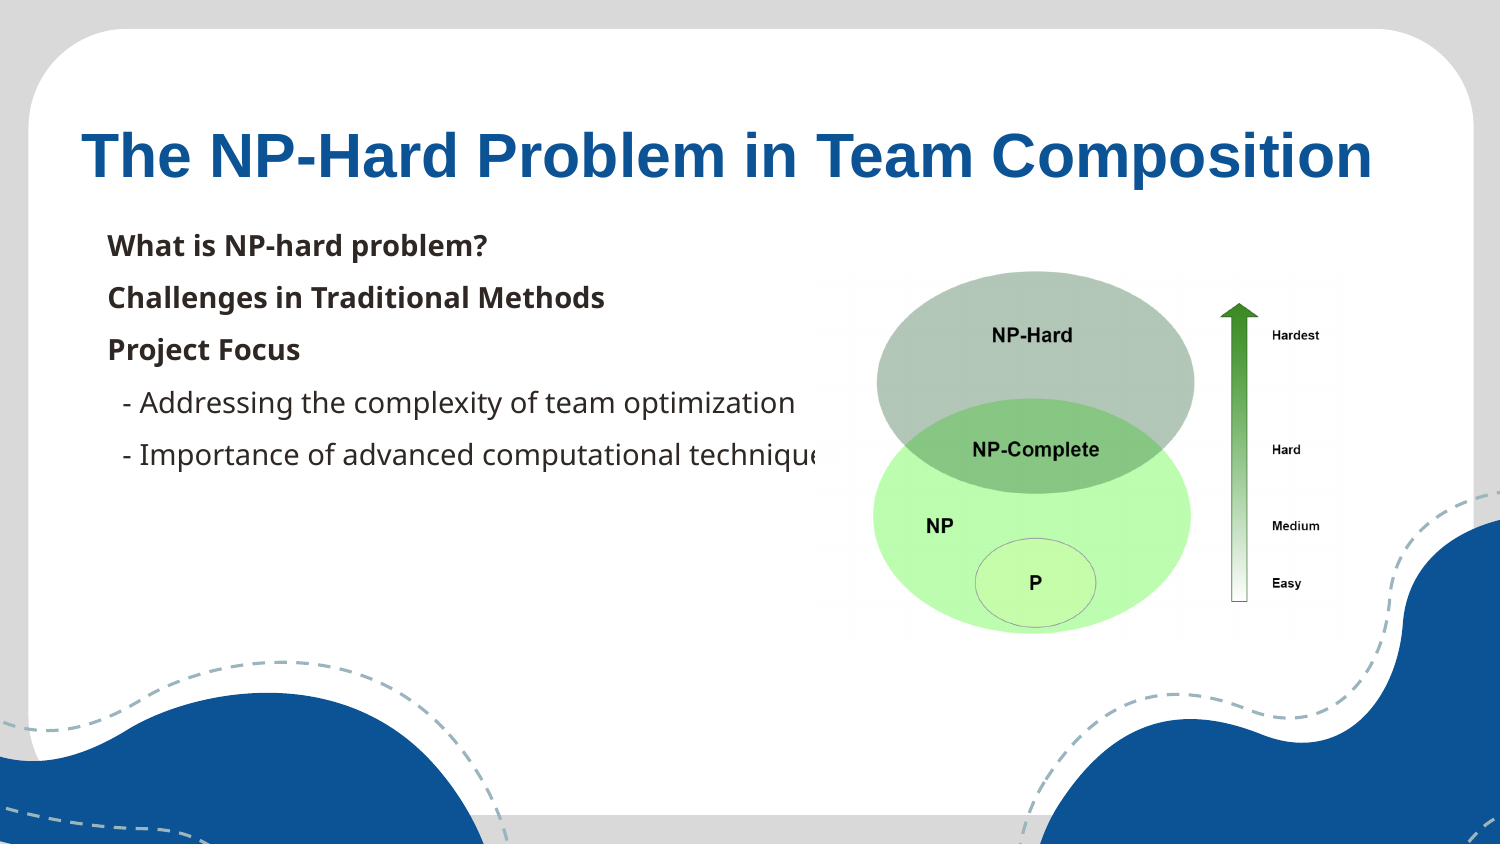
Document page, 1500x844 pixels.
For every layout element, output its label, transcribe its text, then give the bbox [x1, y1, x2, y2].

title The NP-Hard Problem in Team Composition [66, 88, 1431, 199]
list What is NP-hard problem? Challenges in Traditional Methods Project Focus - Addressing the complexity of team optimization - Importance of advanced computational techniques [92, 159, 1485, 597]
picture [815, 269, 1345, 642]
